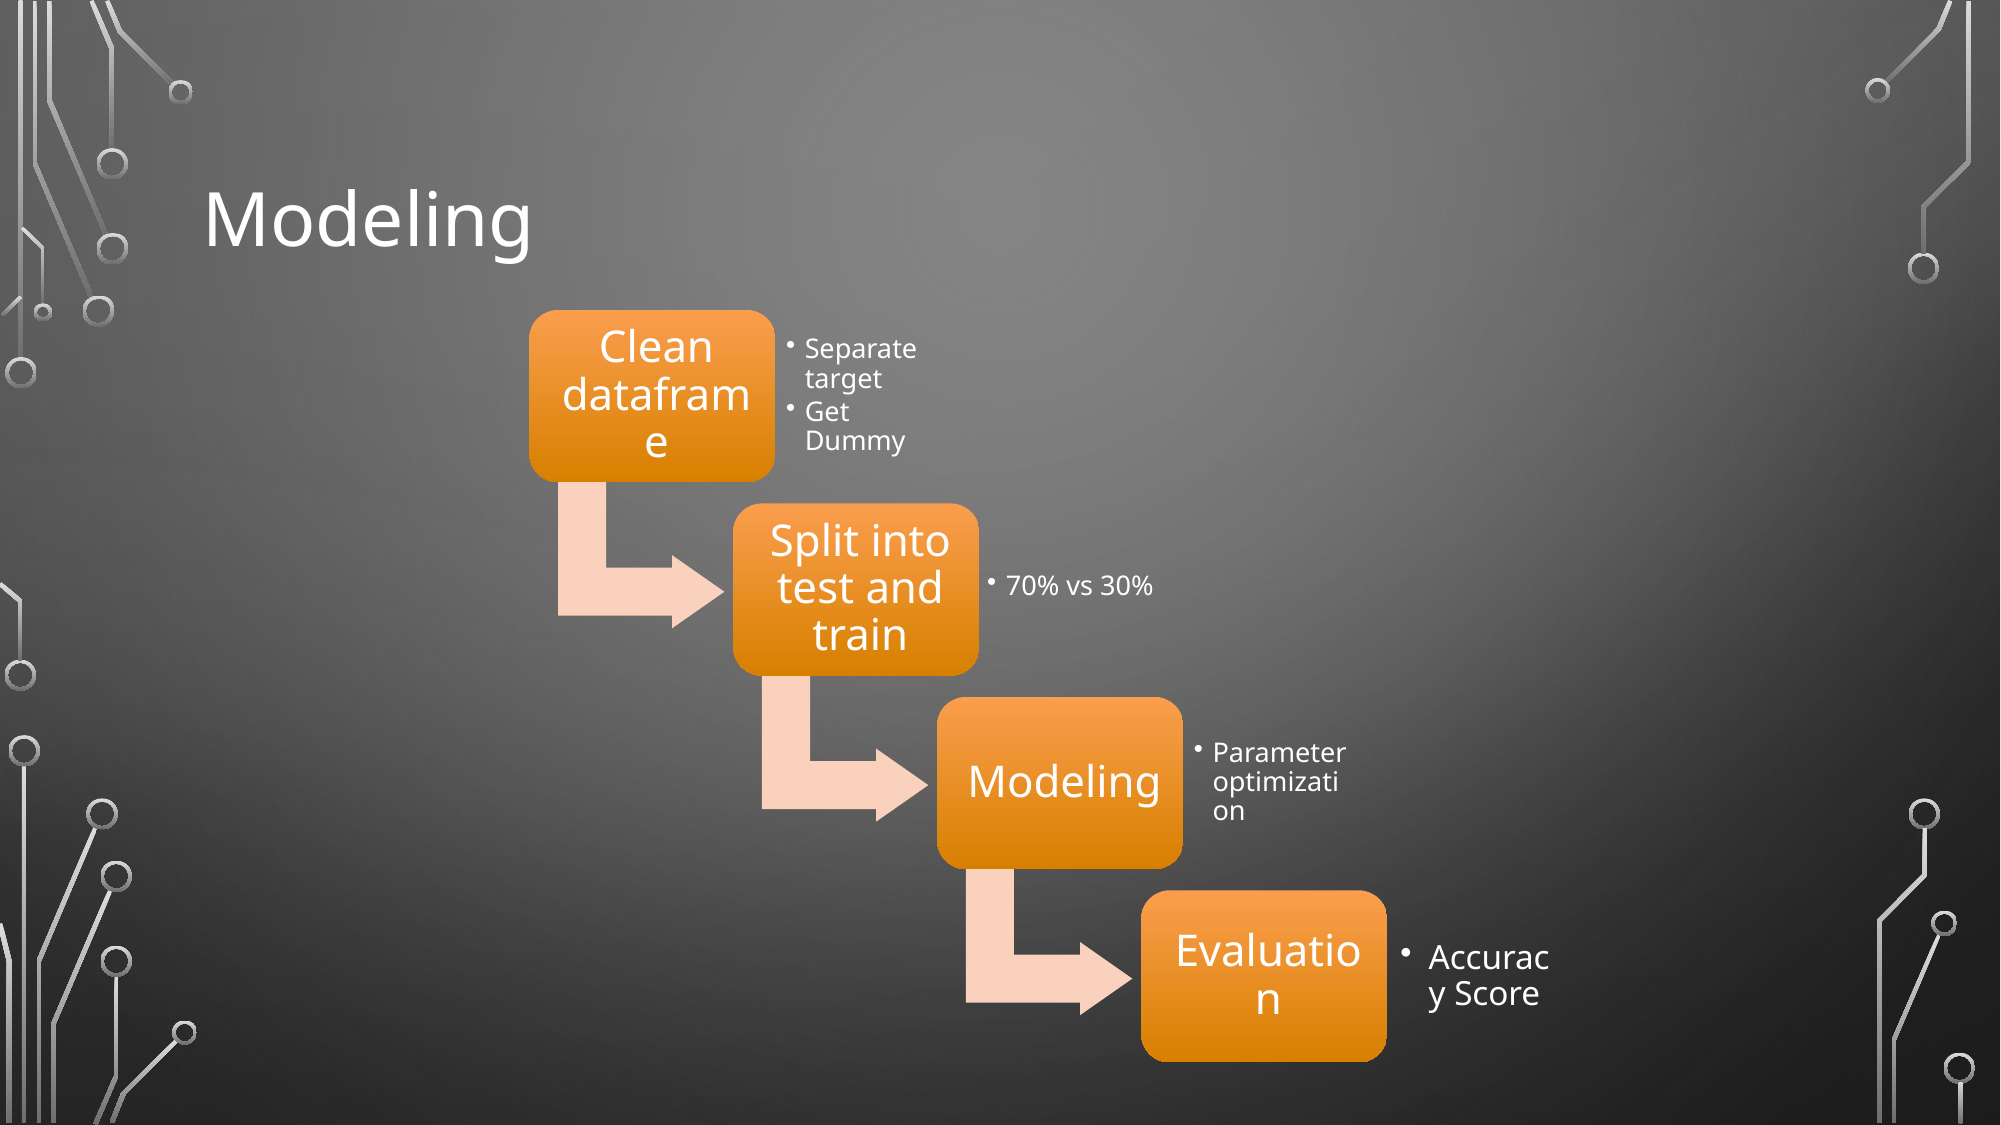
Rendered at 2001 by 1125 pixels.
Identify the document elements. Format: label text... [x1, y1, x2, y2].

title Modeling [187, 101, 1813, 305]
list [58, 305, 2000, 1068]
